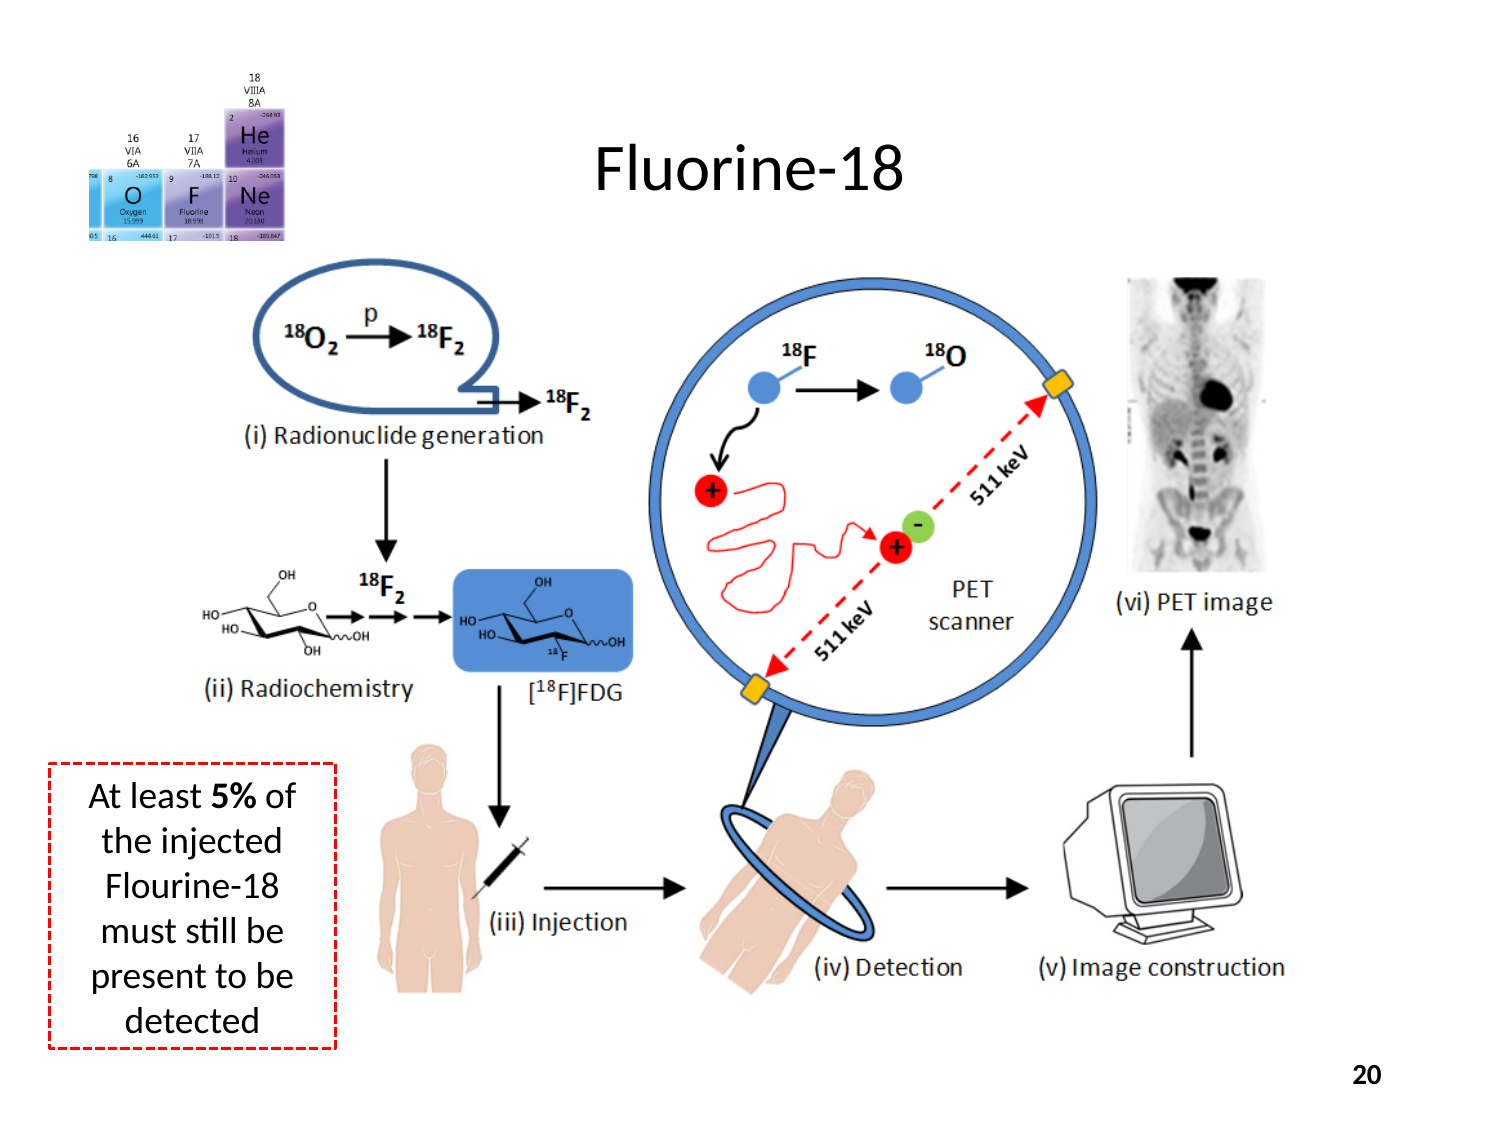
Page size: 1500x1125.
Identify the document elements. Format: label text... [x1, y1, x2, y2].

slide_number 20 [1059, 1042, 1397, 1103]
title Fluorine-18 [103, 59, 1397, 278]
picture [89, 71, 1336, 1012]
text_box At least 5% of the injected Flourine-18 must still be present to be detected [49, 763, 336, 1049]
